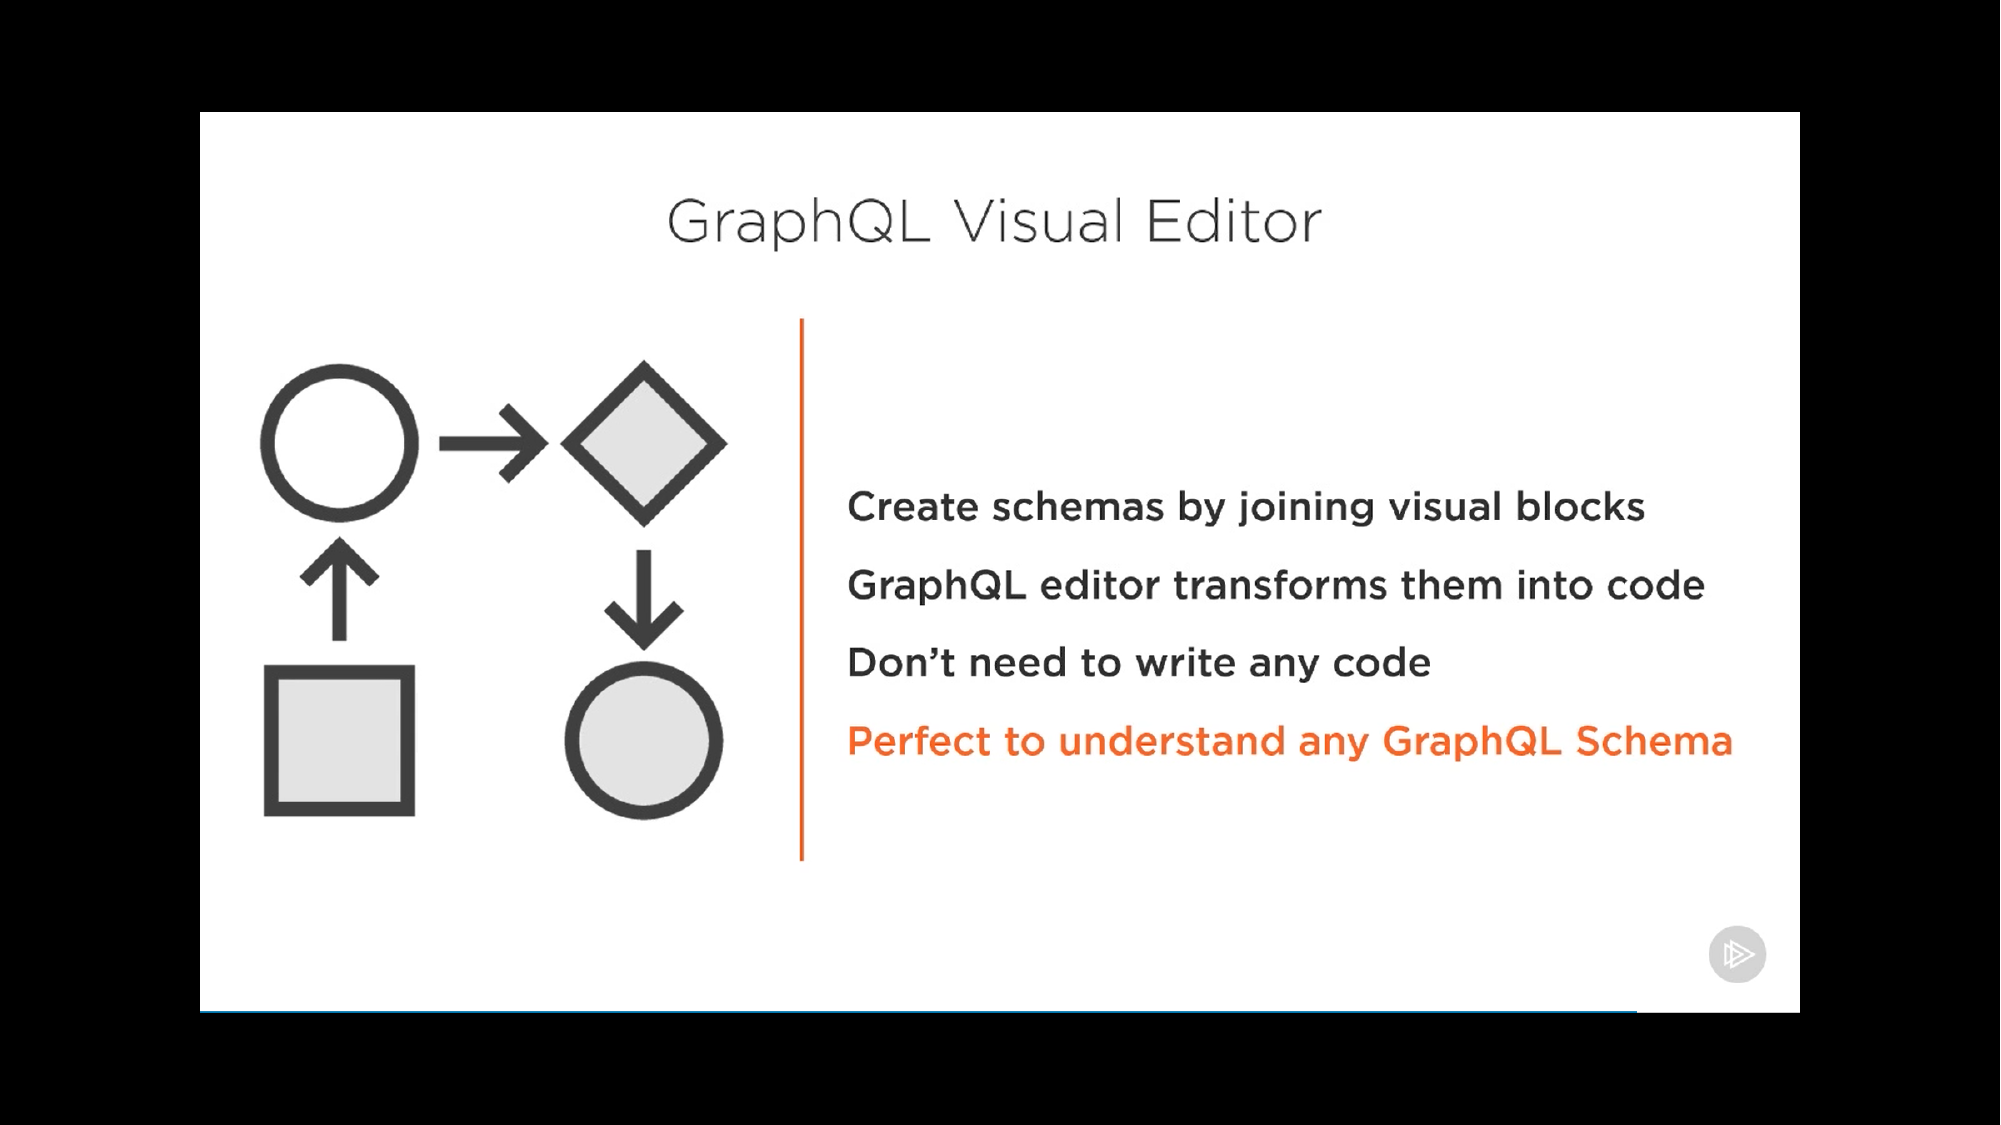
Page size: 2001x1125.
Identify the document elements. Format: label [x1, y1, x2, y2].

picture [199, 112, 1800, 1013]
